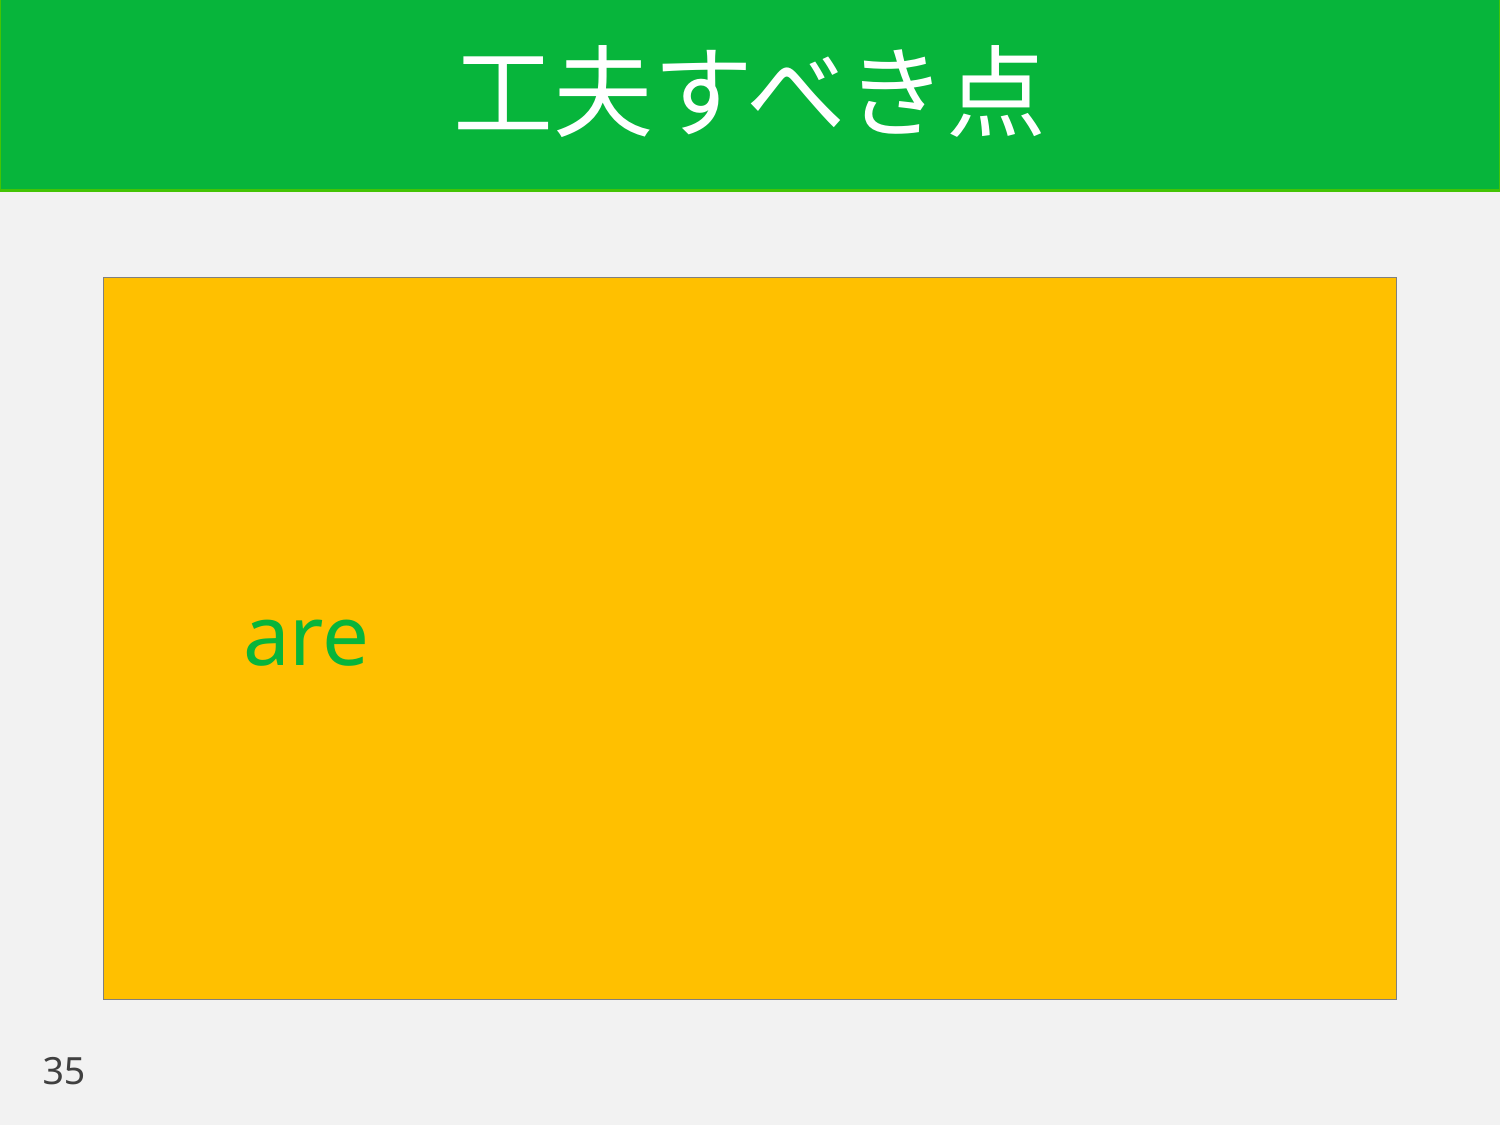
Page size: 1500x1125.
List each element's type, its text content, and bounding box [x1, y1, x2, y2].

list are [103, 277, 1397, 1000]
slide_number 35 [27, 1042, 146, 1102]
title 工夫すべき点 [0, 53, 1500, 140]
